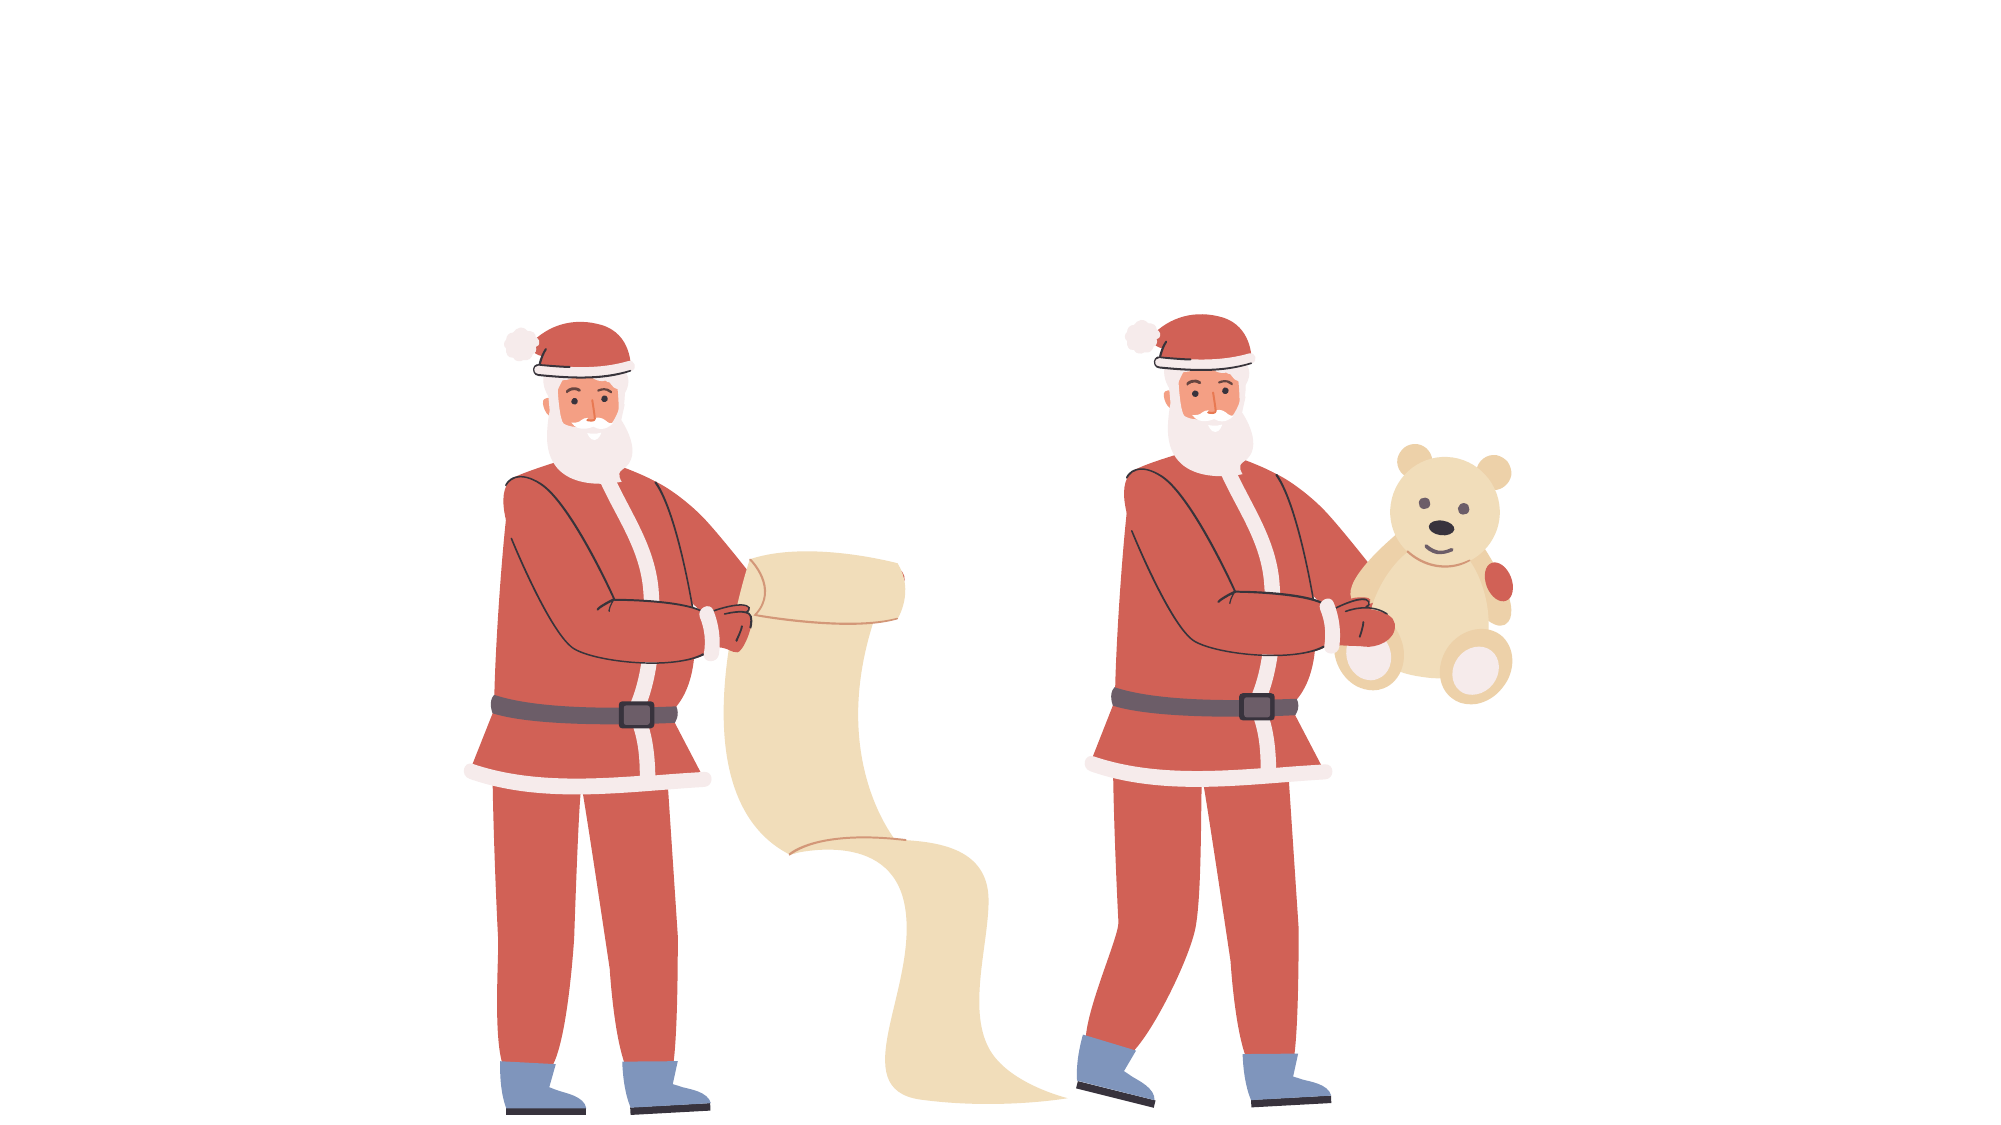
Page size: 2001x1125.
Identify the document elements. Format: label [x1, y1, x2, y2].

text_box [463, 321, 1068, 1116]
text_box [1076, 314, 1513, 1108]
